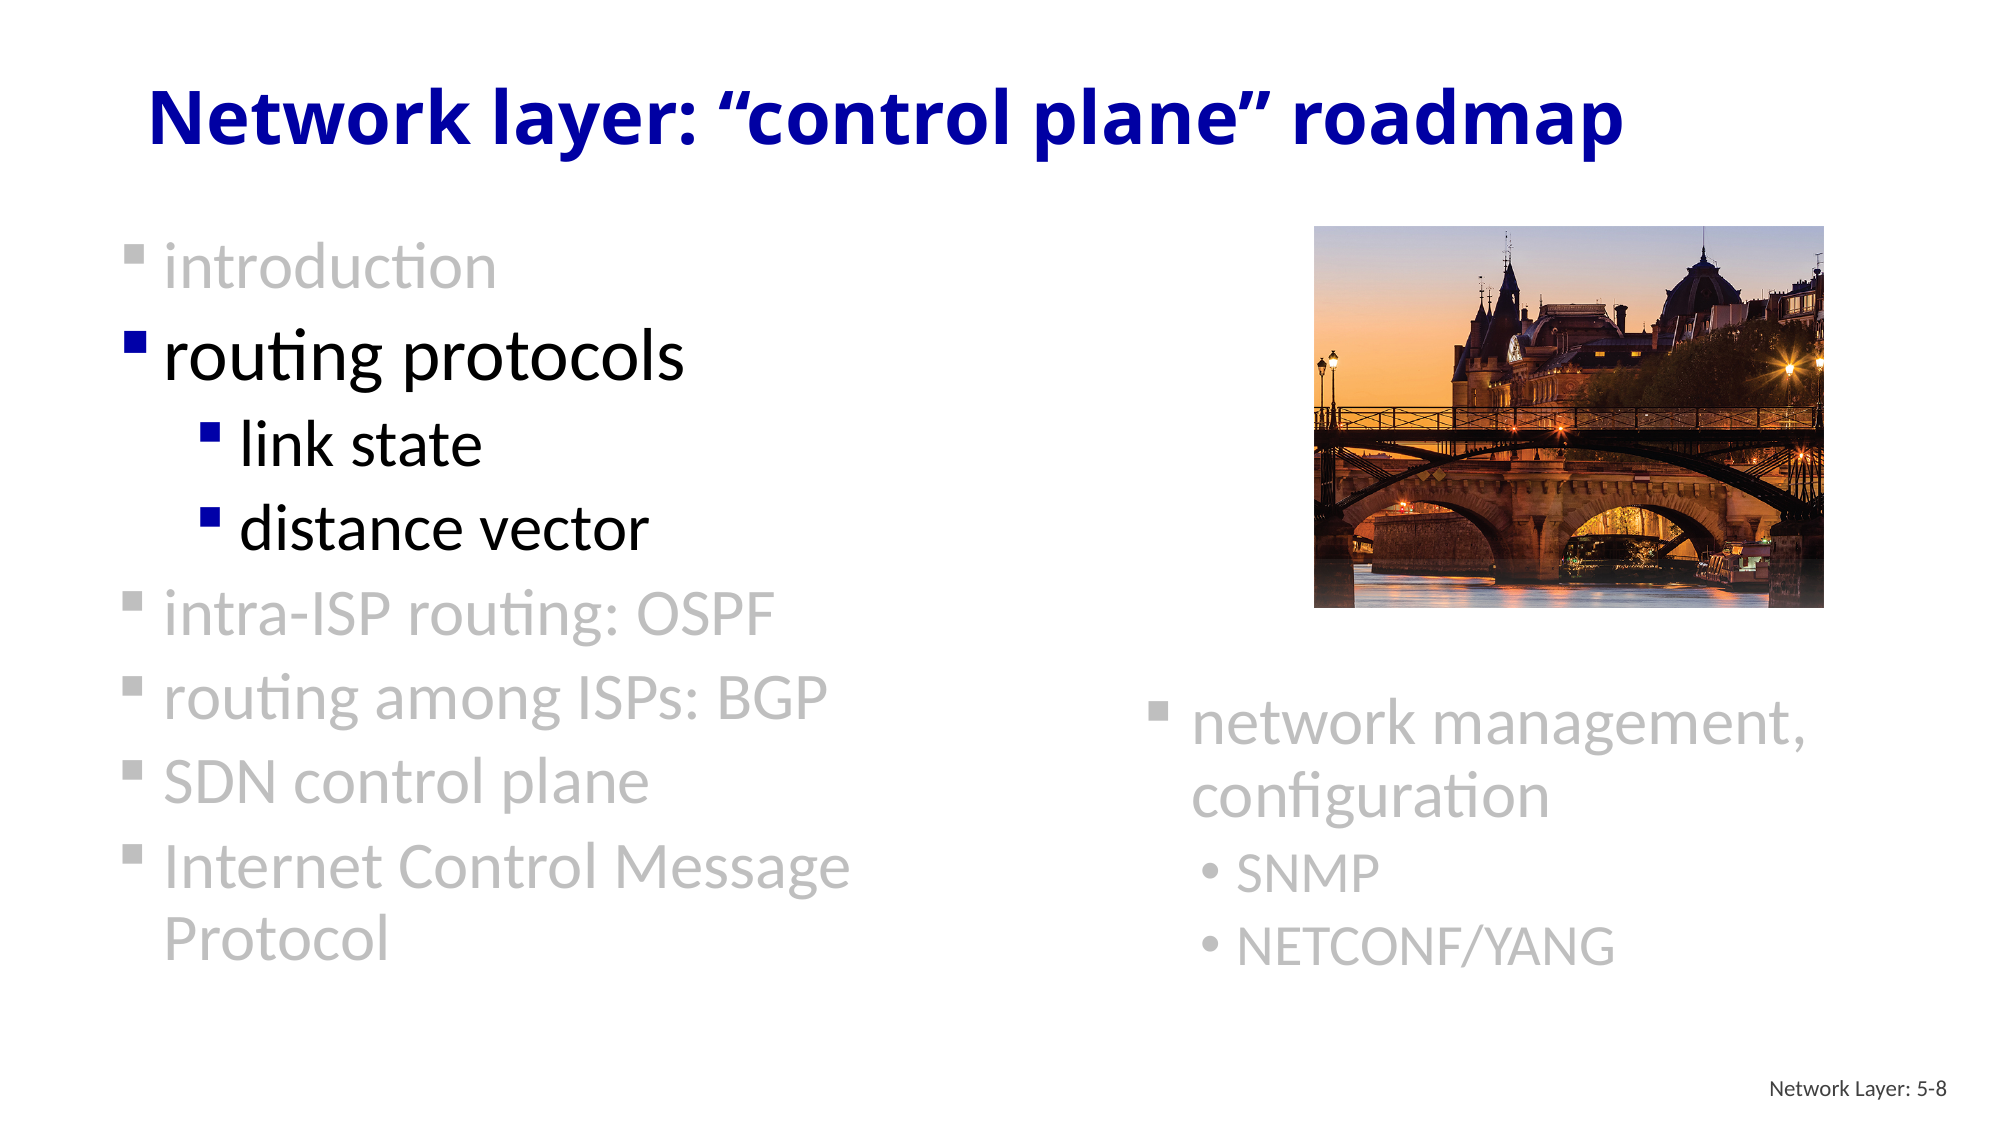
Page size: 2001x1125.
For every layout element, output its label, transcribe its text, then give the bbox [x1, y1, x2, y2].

text_box introduction routing protocols link state distance vector intra-ISP routing: OSPF routing among ISPs: BGP SDN control plane Internet Control Message Protocol [102, 223, 1017, 1050]
text_box network management, configuration SNMP NETCONF/YANG [1109, 679, 1941, 998]
title Network layer: “control plane” roadmap [131, 47, 1856, 195]
slide_number Network Layer: 5-8 [1512, 1056, 1963, 1117]
picture [1314, 226, 1824, 608]
